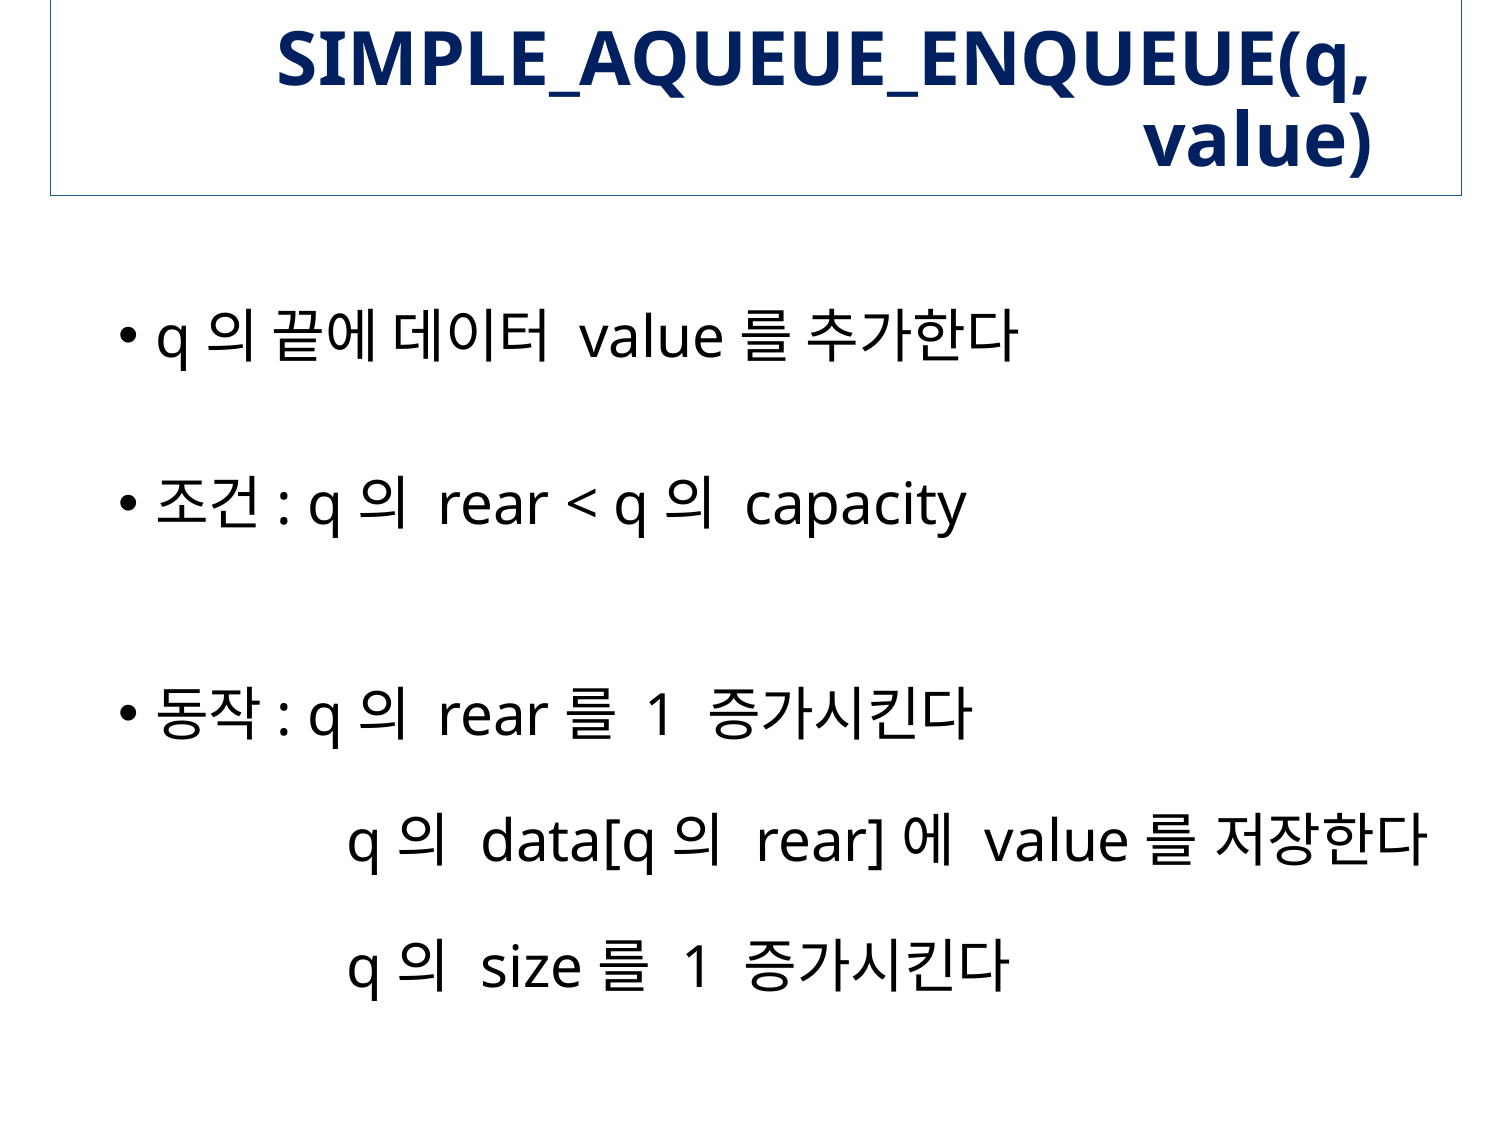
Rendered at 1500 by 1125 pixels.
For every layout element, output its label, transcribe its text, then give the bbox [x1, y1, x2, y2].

list q의 끝에 데이터 value를 추가한다 조건: q의 rear < q의 capacity 동작: q의 rear를 1 증가시킨다 q의 data[q의 rear]에 value를 저장한다 q의 size를 1 증가시킨다 [103, 299, 1500, 1014]
title SIMPLE_AQUEUE_ENQUEUE(q, value) [50, 0, 1462, 196]
